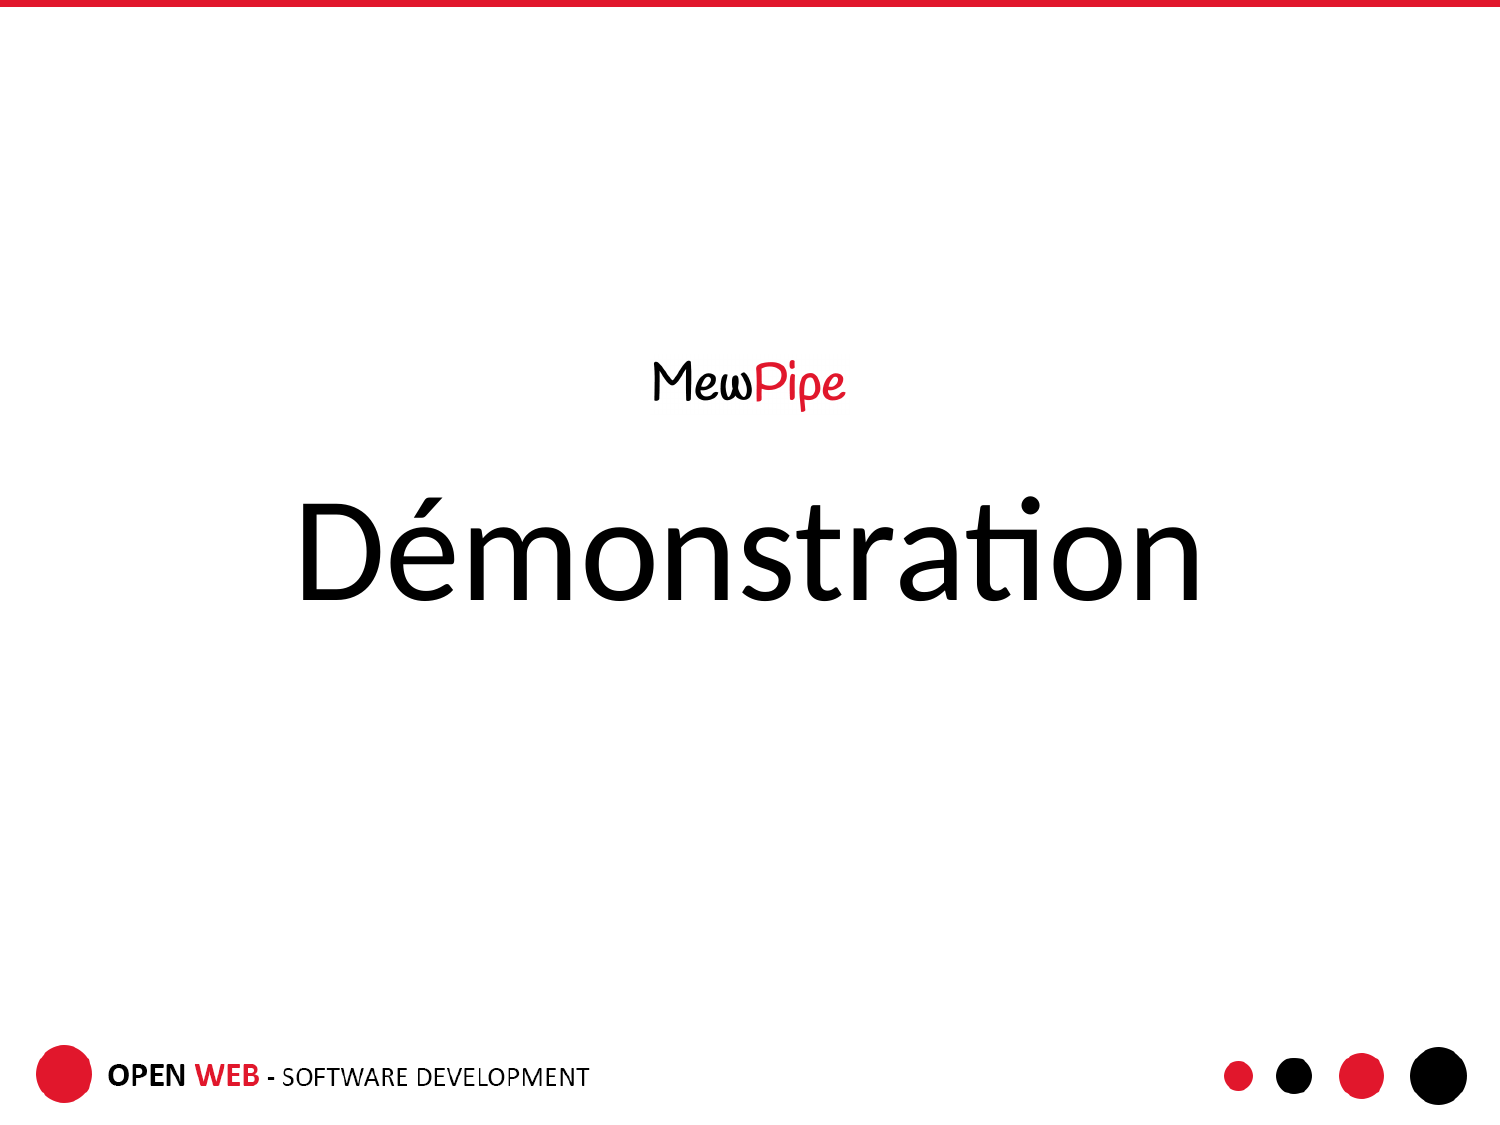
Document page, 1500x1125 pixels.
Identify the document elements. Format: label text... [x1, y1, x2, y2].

picture [0, 1025, 1500, 1125]
picture [649, 354, 850, 415]
subtitle Démonstration [36, 435, 1464, 690]
